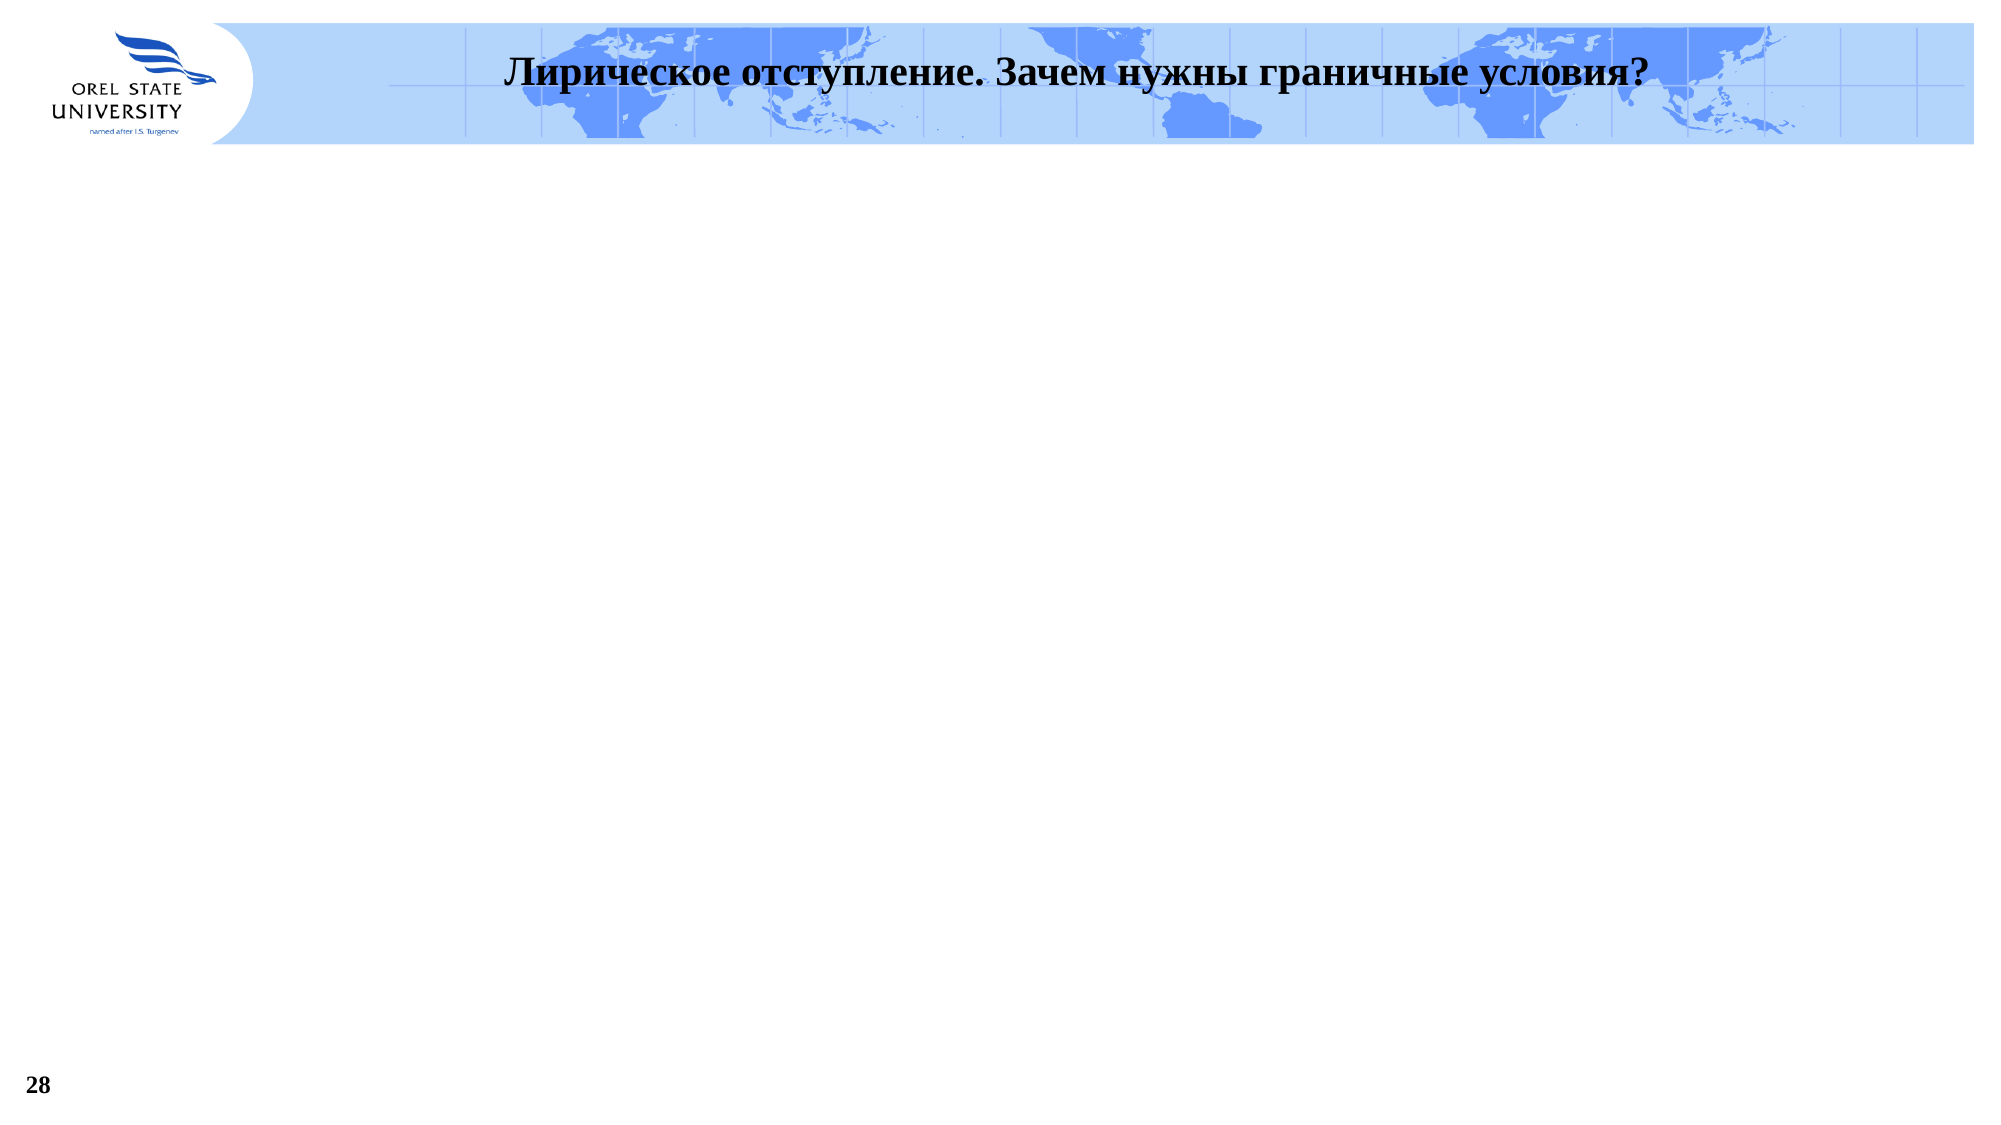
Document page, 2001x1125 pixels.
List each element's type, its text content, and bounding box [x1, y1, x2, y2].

text_box Лирическое отступление. Зачем нужны граничные условия? [222, 36, 1933, 101]
picture [51, 29, 217, 136]
